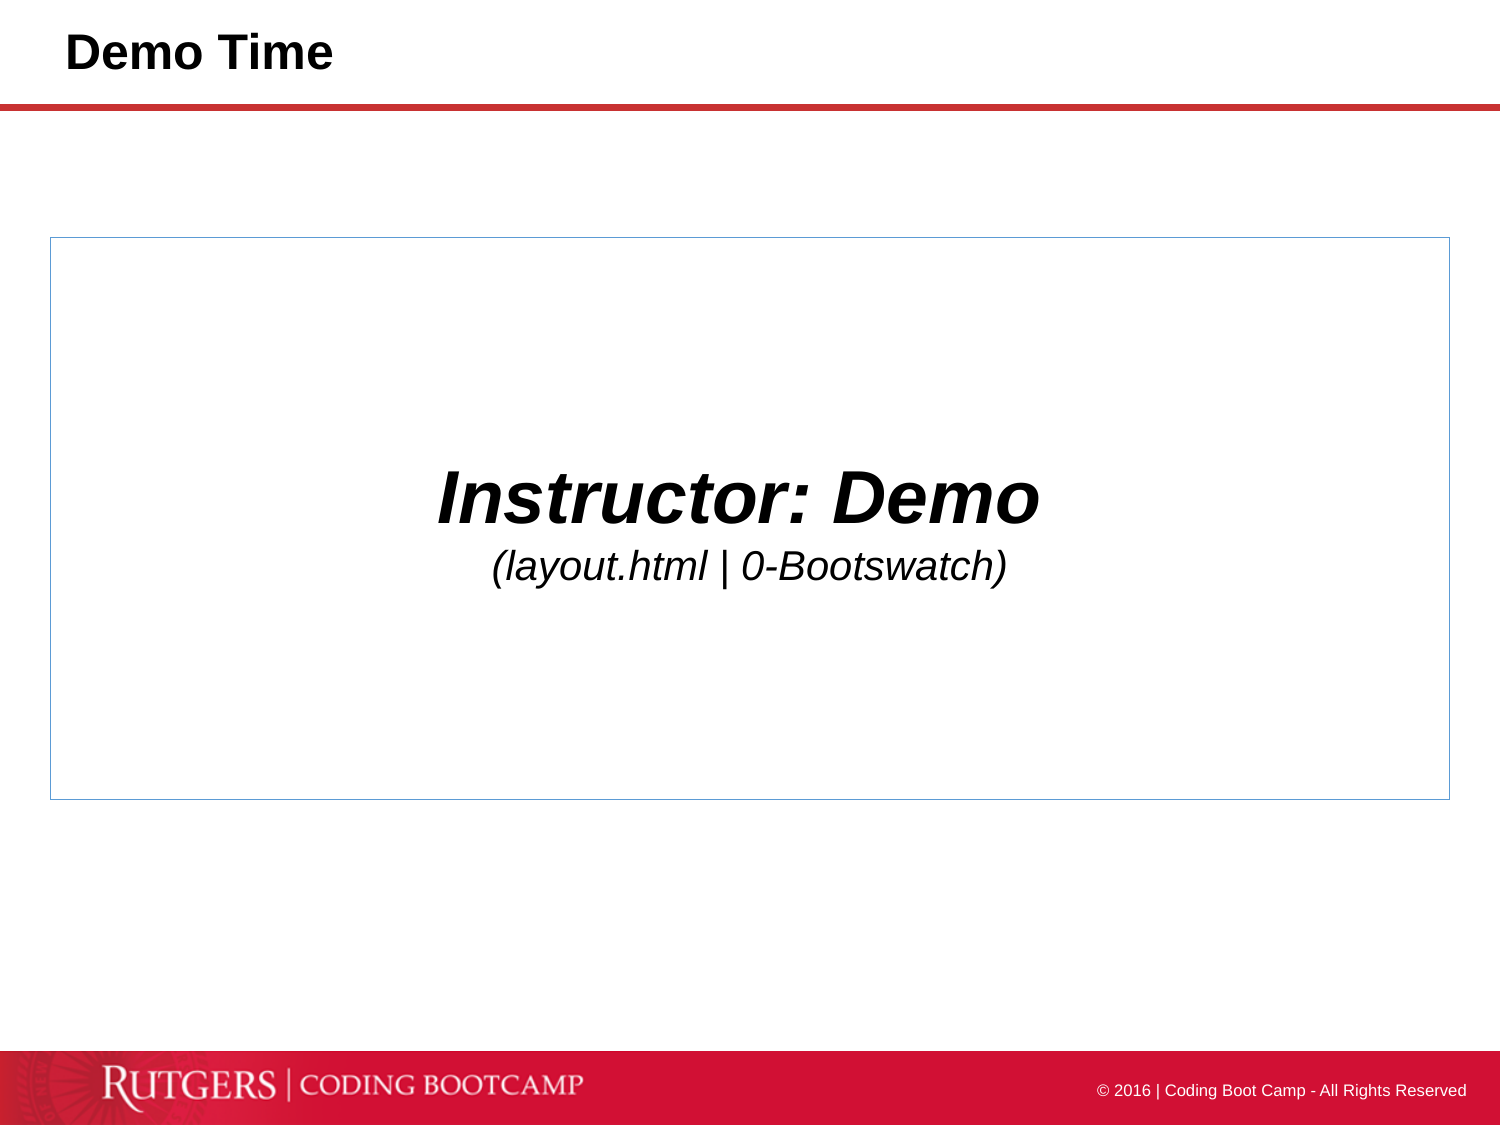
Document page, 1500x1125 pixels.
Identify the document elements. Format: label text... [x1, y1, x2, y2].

text_box Instructor: Demo (layout.html | 0-Bootswatch) [50, 237, 1450, 800]
title Demo Time [50, 0, 948, 108]
picture [0, 1051, 650, 1125]
